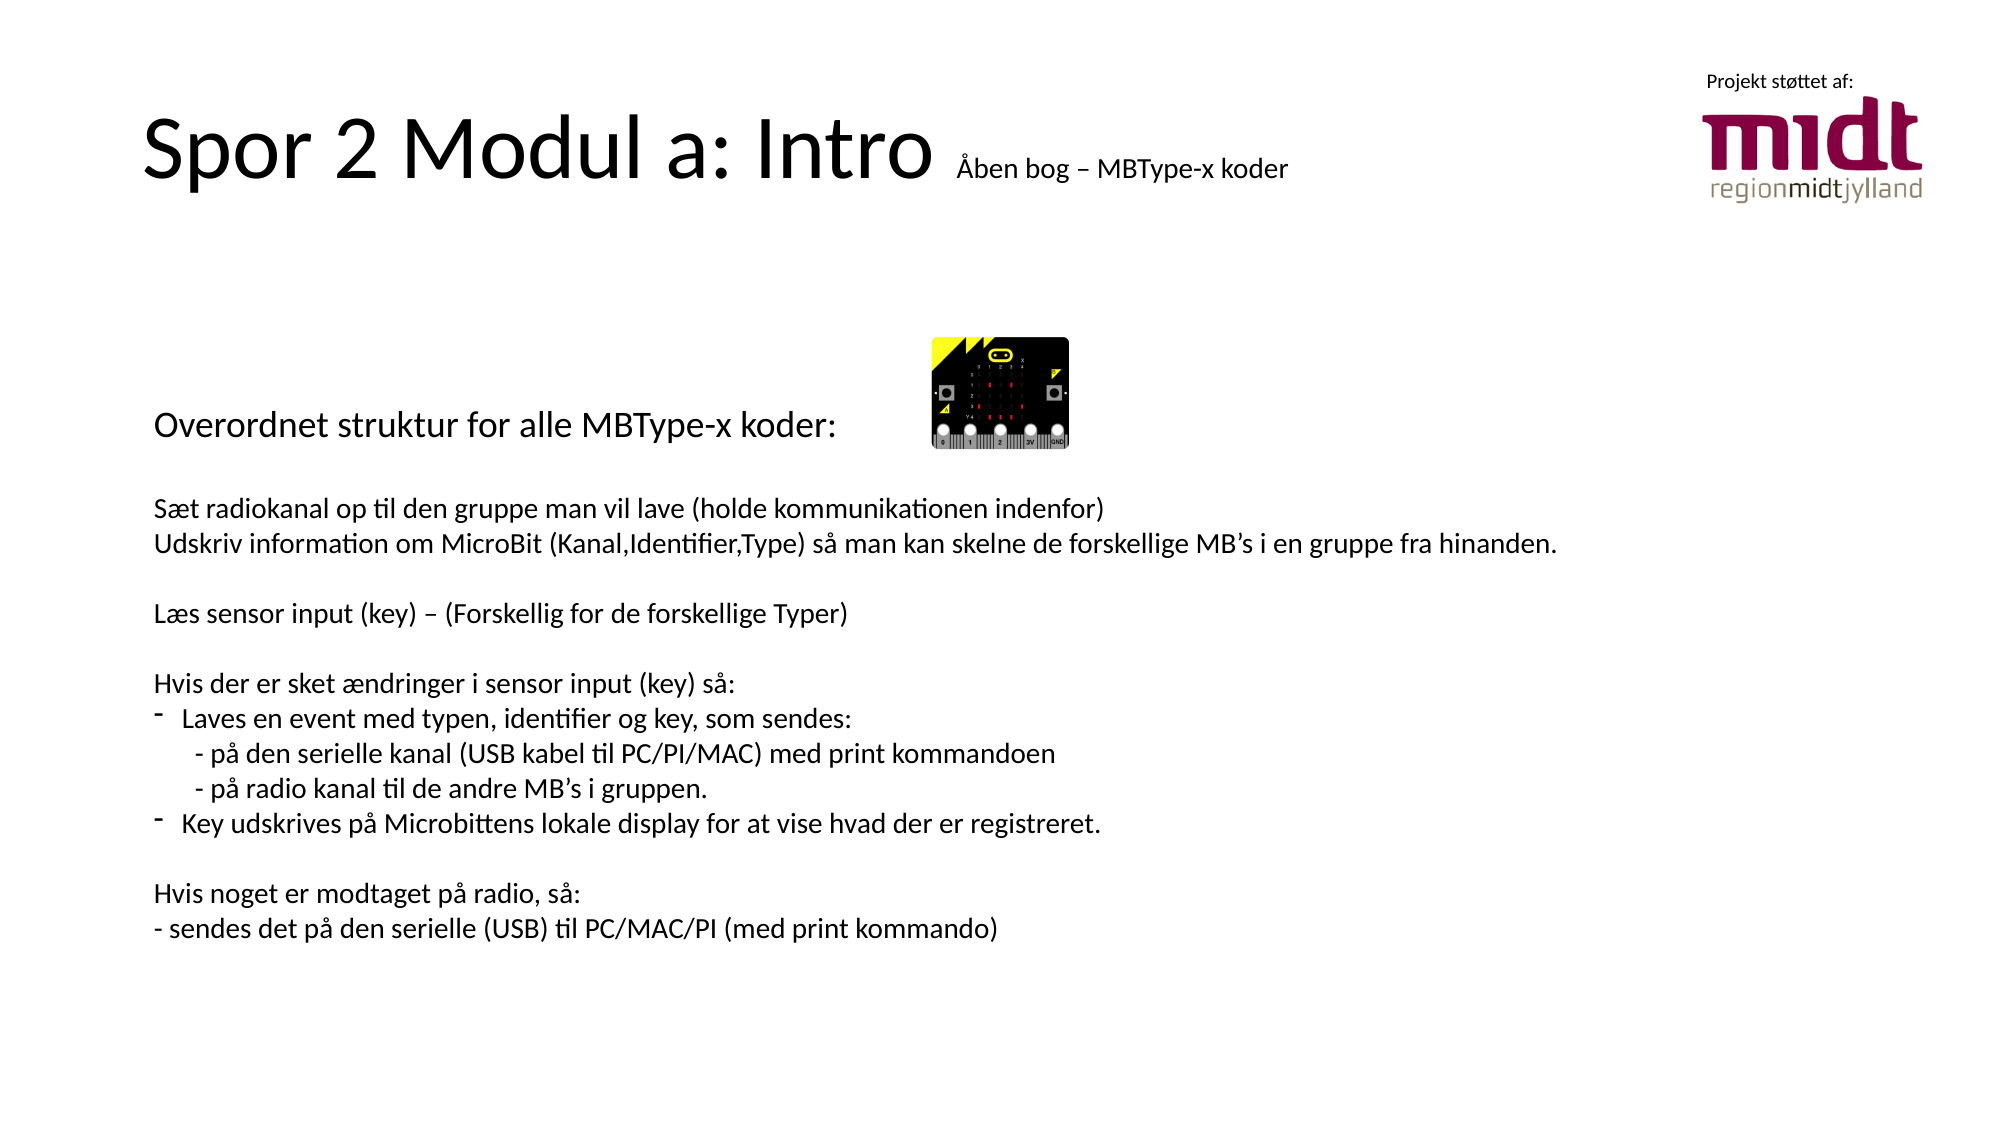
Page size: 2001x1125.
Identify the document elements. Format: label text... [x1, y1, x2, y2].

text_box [127, 59, 1923, 207]
picture [931, 336, 1069, 452]
text_box Overordnet struktur for alle MBType-x koder: Sæt radiokanal op til den gruppe man vil lave (holde kommunikationen indenfor) Udskriv information om MicroBit (Kanal,Identifier,Type) så man kan skelne de forskellige MB’s i en gruppe fra hinanden. Læs sensor input (key) – (Forskellig for de forskellige Typer) Hvis der er sket ændringer i sensor input (key) så: Laves en event med typen, identifier og key, som sendes: - på den serielle kanal (USB kabel til PC/PI/MAC) med print kommandoen - på radio kanal til de andre MB’s i gruppen. Key udskrives på Microbittens lokale display for at vise hvad der er registreret. Hvis noget er modtaget på radio, så: - sendes det på den serielle (USB) til PC/MAC/PI (med print kommando) [139, 392, 1844, 952]
